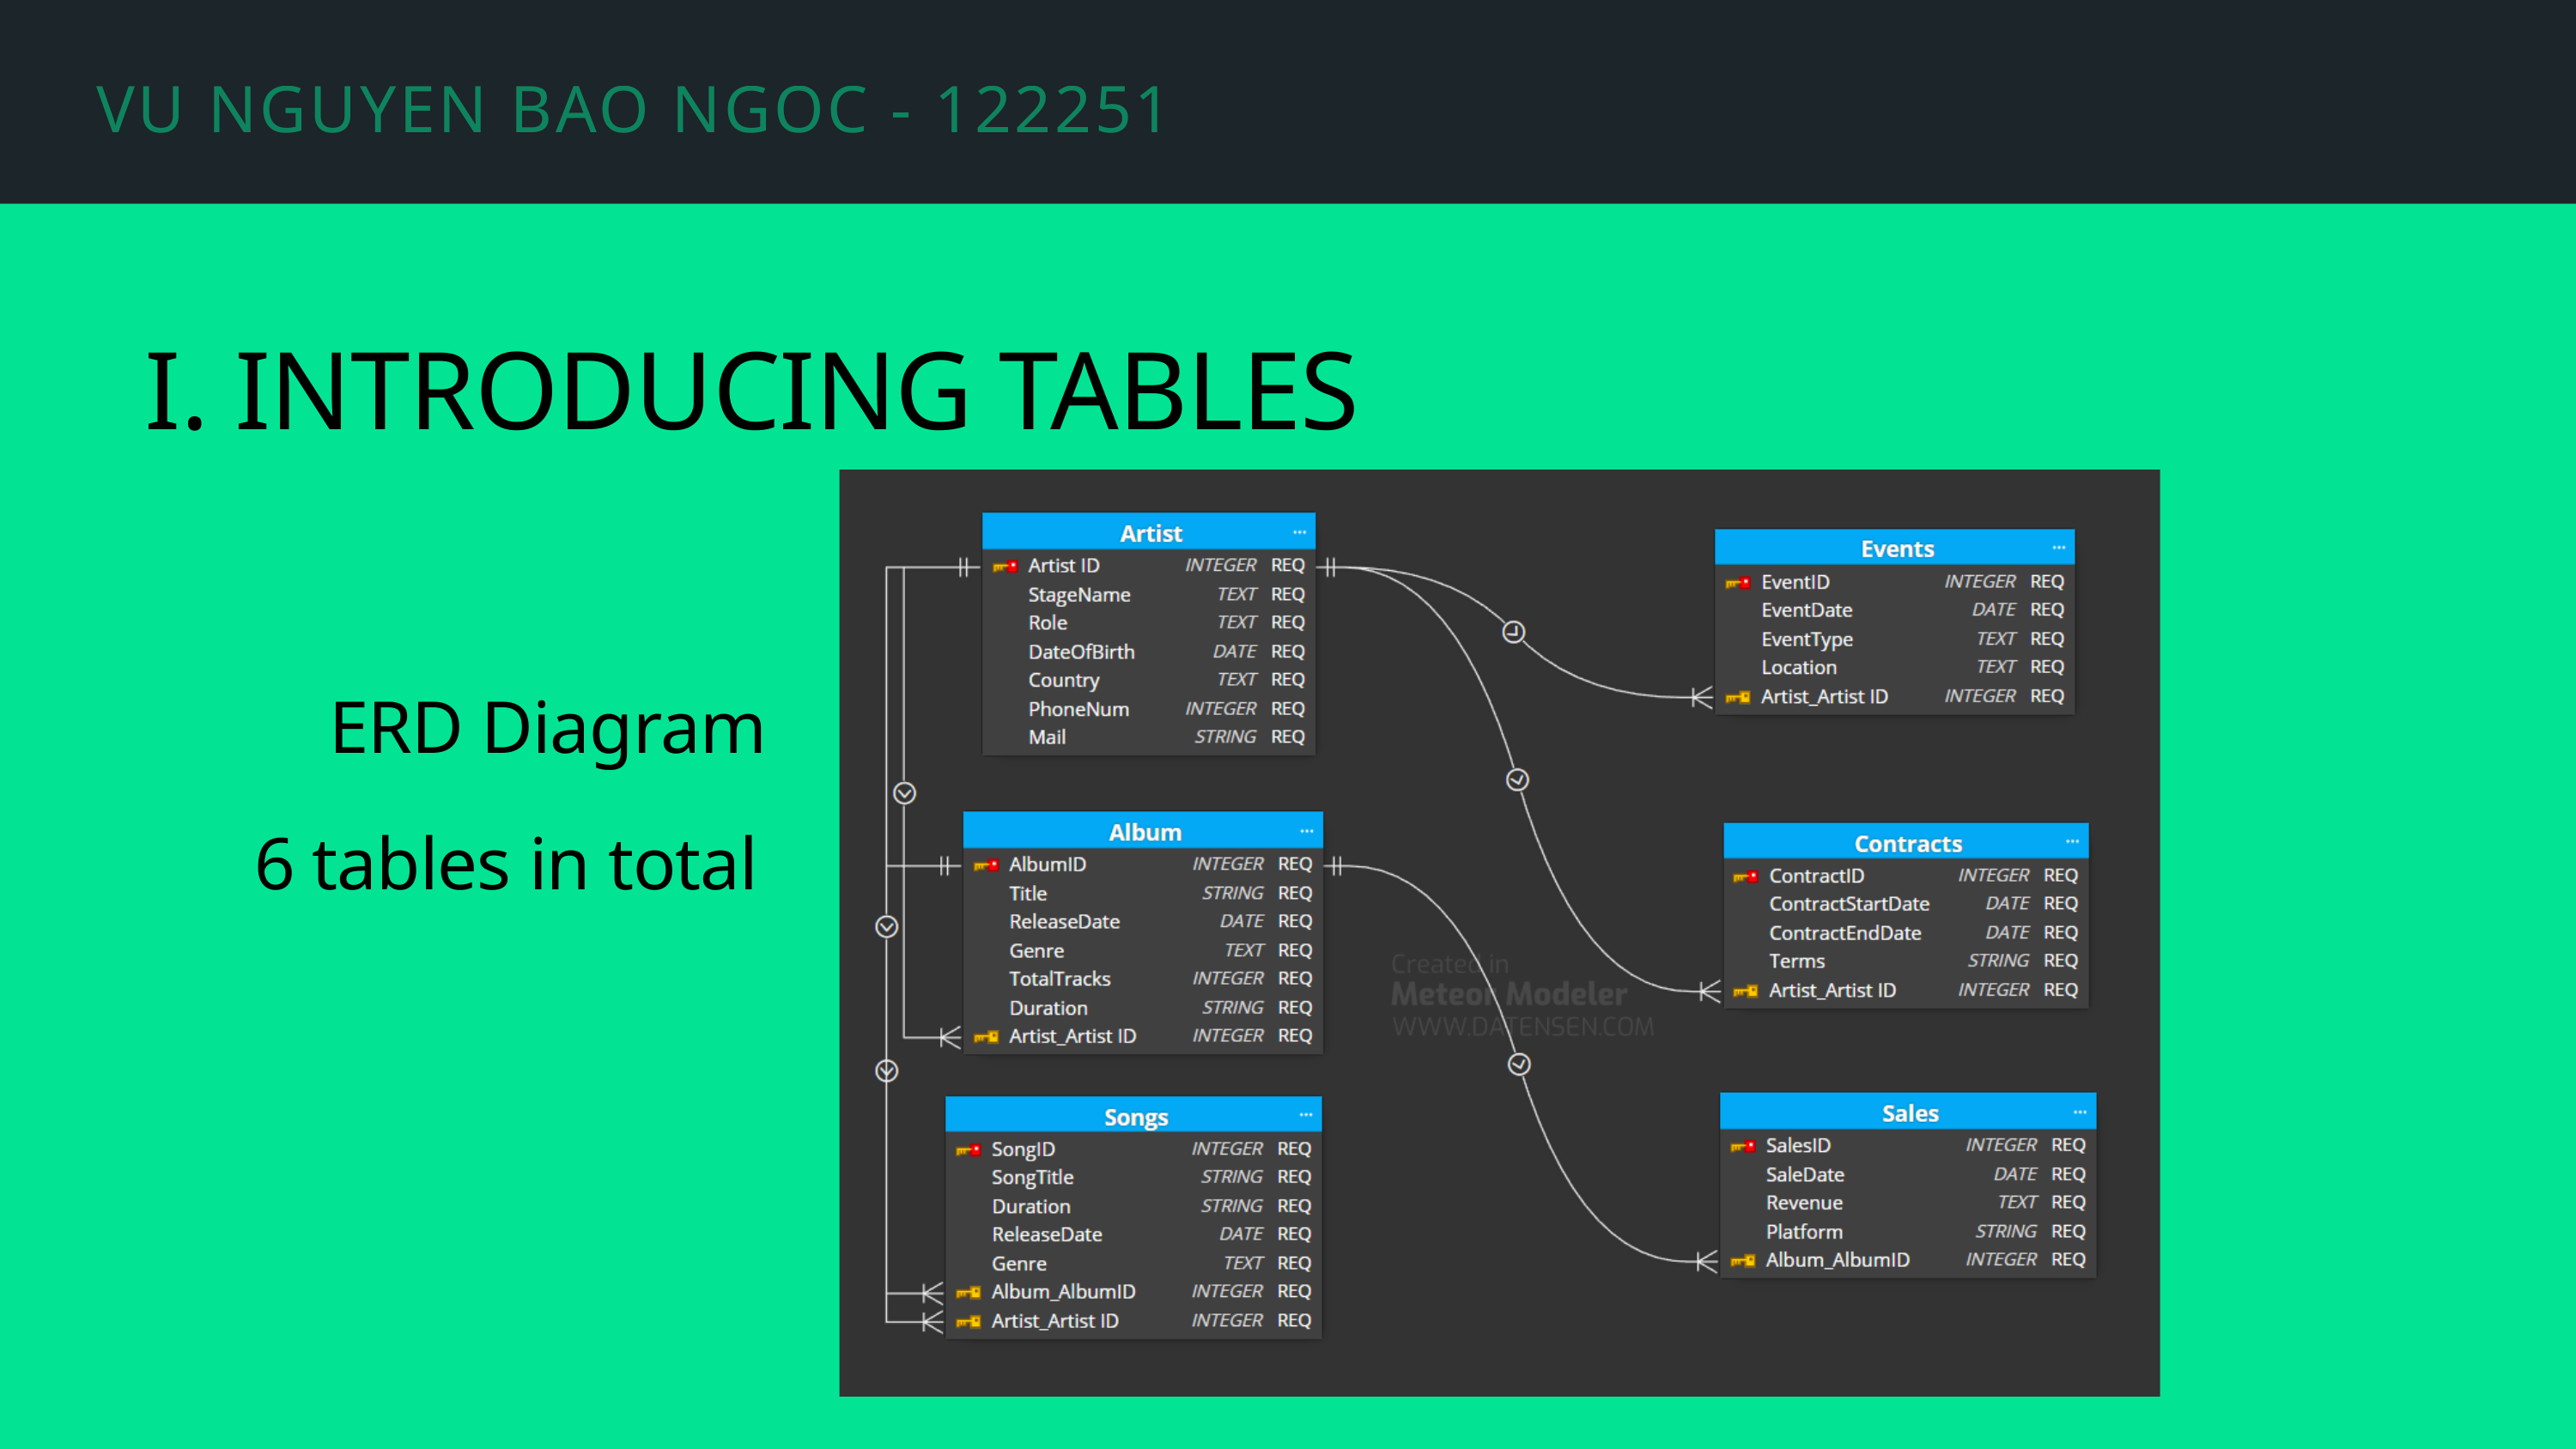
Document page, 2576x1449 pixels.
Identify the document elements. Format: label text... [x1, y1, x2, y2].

text_box [0, 0, 2576, 204]
text_box I. INTRODUCING TABLES [144, 321, 1457, 451]
text_box VU NGUYEN BAO NGOC - 12225193 [96, 68, 2576, 146]
text_box ERD Diagram [329, 681, 774, 767]
text_box 6 tables in total [254, 818, 801, 905]
text_box [839, 470, 2160, 1397]
